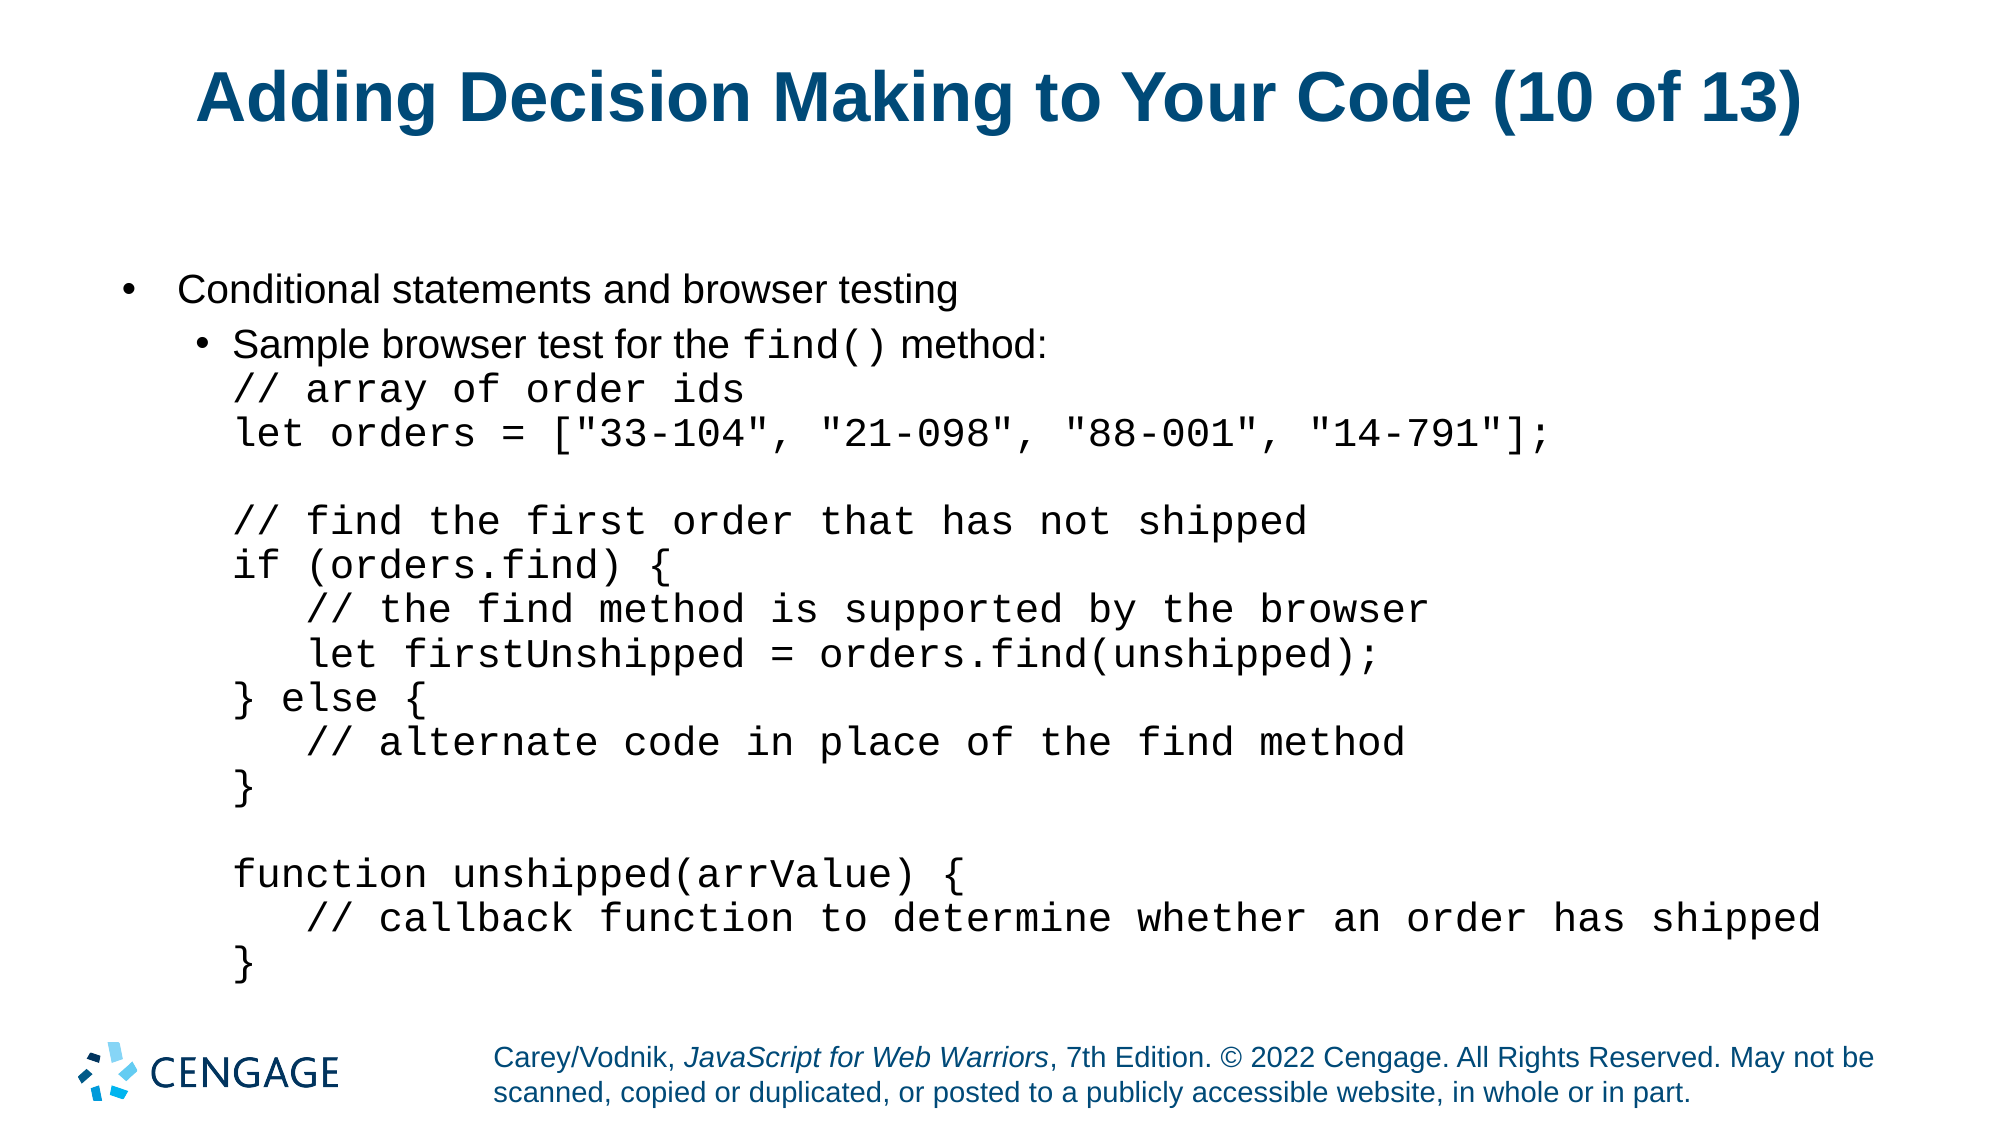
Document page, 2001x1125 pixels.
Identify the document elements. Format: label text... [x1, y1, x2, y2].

list Conditional statements and browser testing Sample browser test for the find() method: // array of order ids let orders = ["33-104", "21-098", "88-001", "14-791"]; // find the first order that has not shipped if (orders.find) { // the find method is supported by the browser let firstUnshipped = orders.find(unshipped); } else { // alternate code in place of the find method } function unshipped(arrValue) { // callback function to determine whether an order has shipped } [121, 268, 1880, 990]
title Adding Decision Making to Your Code (10 of 13) [137, 59, 1863, 171]
picture [78, 1042, 338, 1101]
